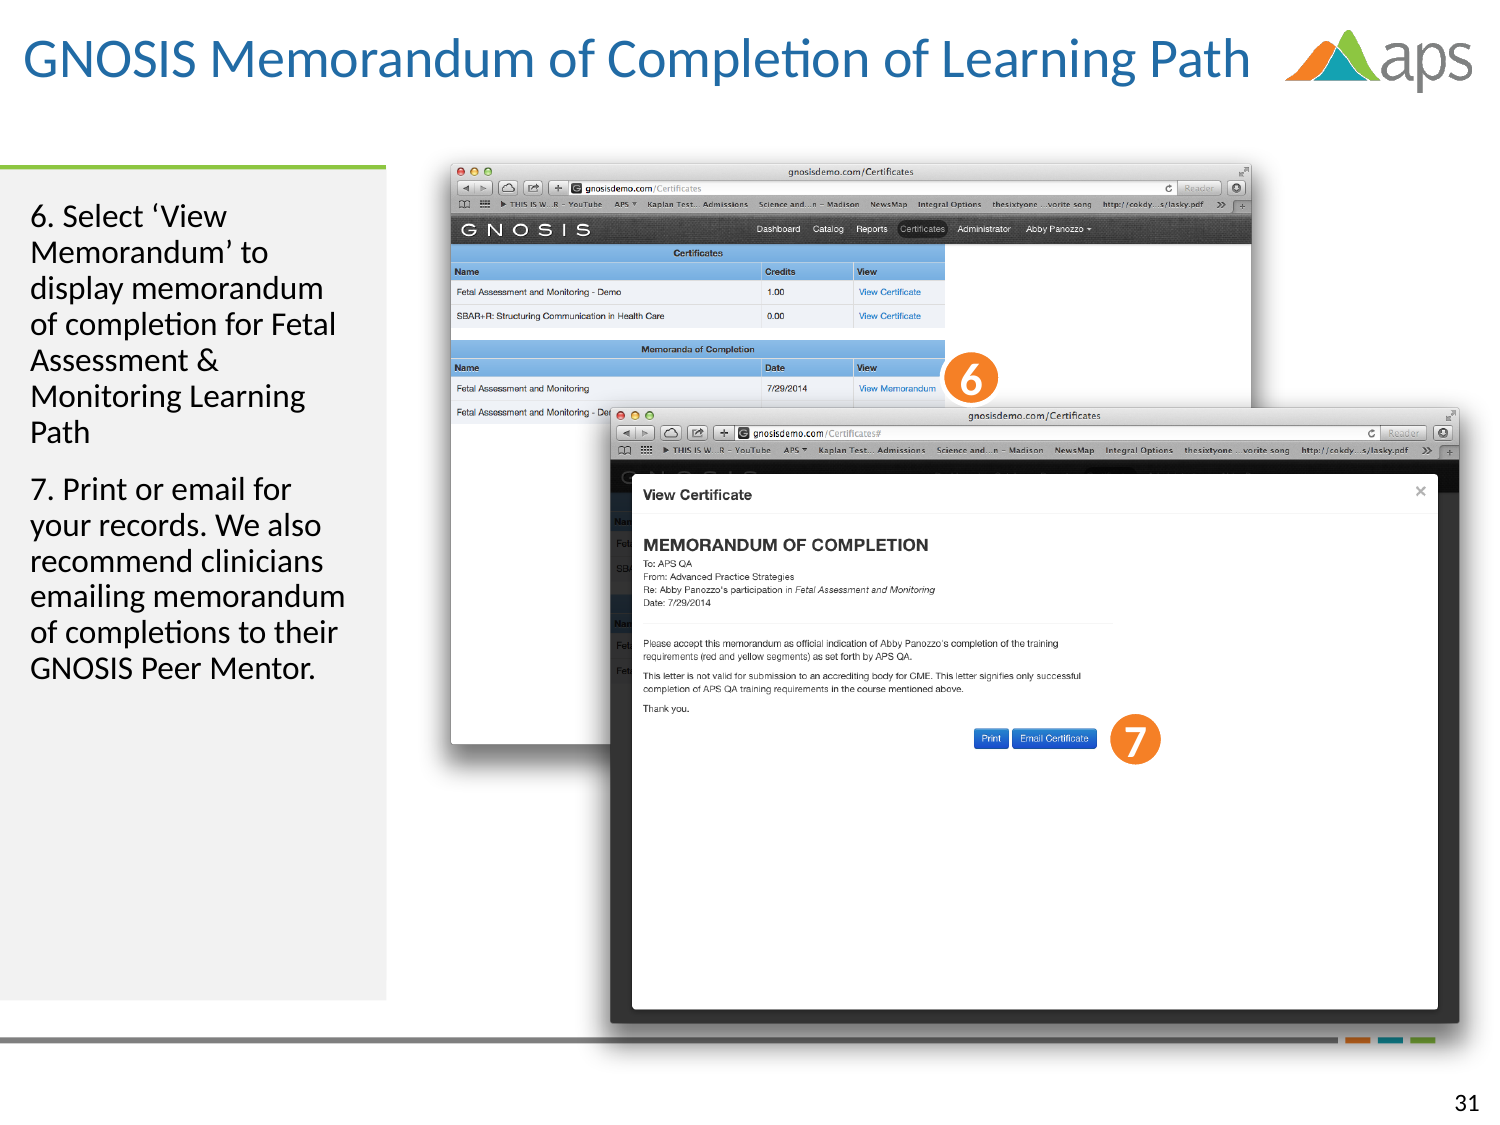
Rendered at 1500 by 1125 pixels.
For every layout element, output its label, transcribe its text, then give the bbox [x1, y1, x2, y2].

picture [412, 140, 1500, 1080]
title GNOSIS Memorandum of Completion of Learning Path [23, 29, 1270, 94]
picture [1279, 24, 1477, 98]
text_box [0, 167, 387, 1001]
